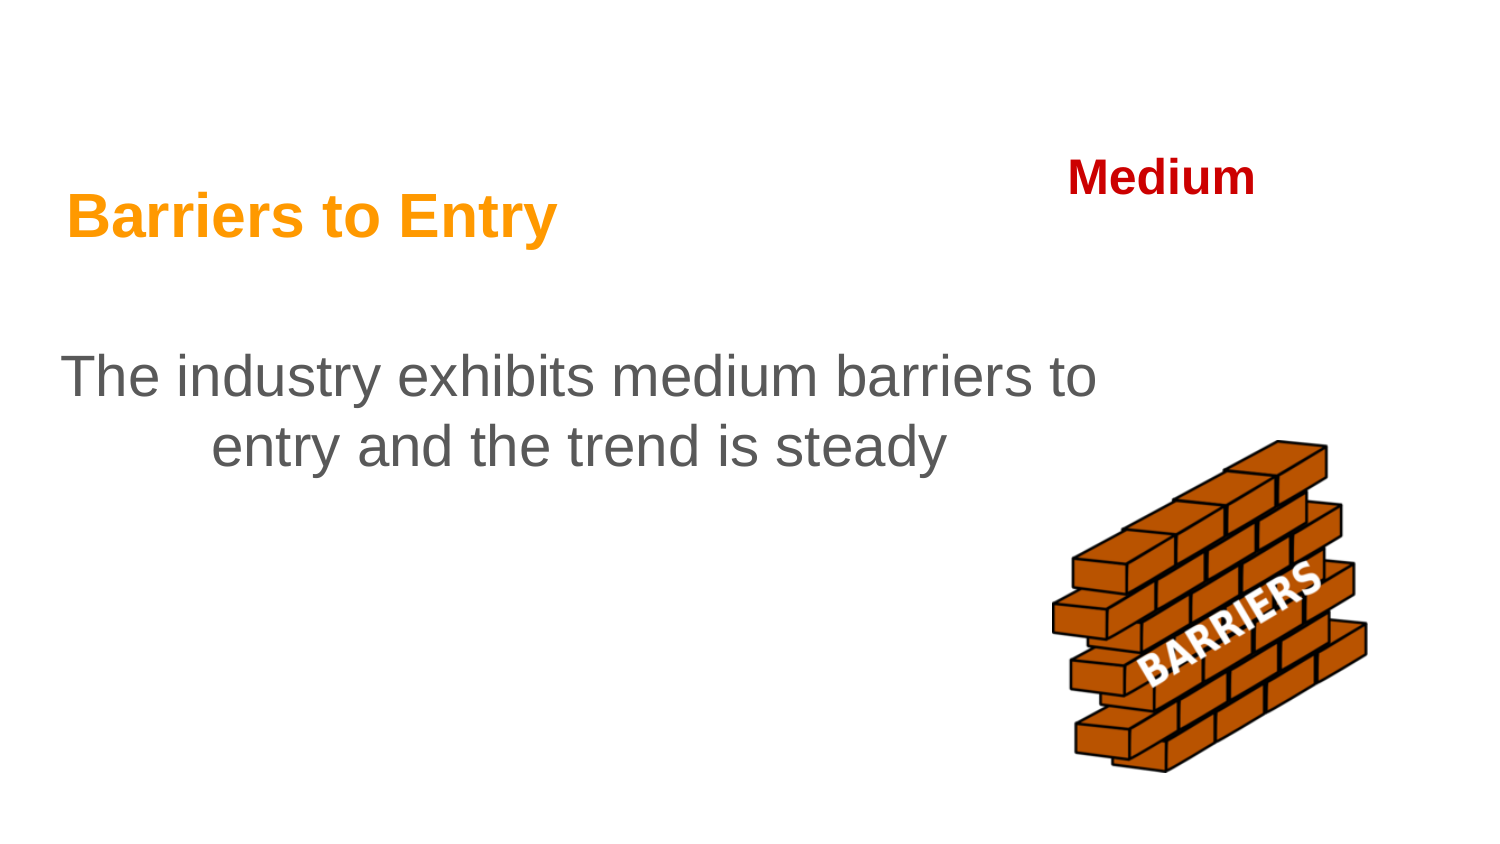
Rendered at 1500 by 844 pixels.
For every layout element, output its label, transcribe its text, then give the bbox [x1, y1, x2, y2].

picture [1051, 440, 1368, 773]
subtitle The industry exhibits medium barriers to entry and the trend is steady [24, 323, 1135, 717]
text_box Medium [1052, 129, 1437, 350]
title Barriers to Entry [51, 122, 1014, 265]
